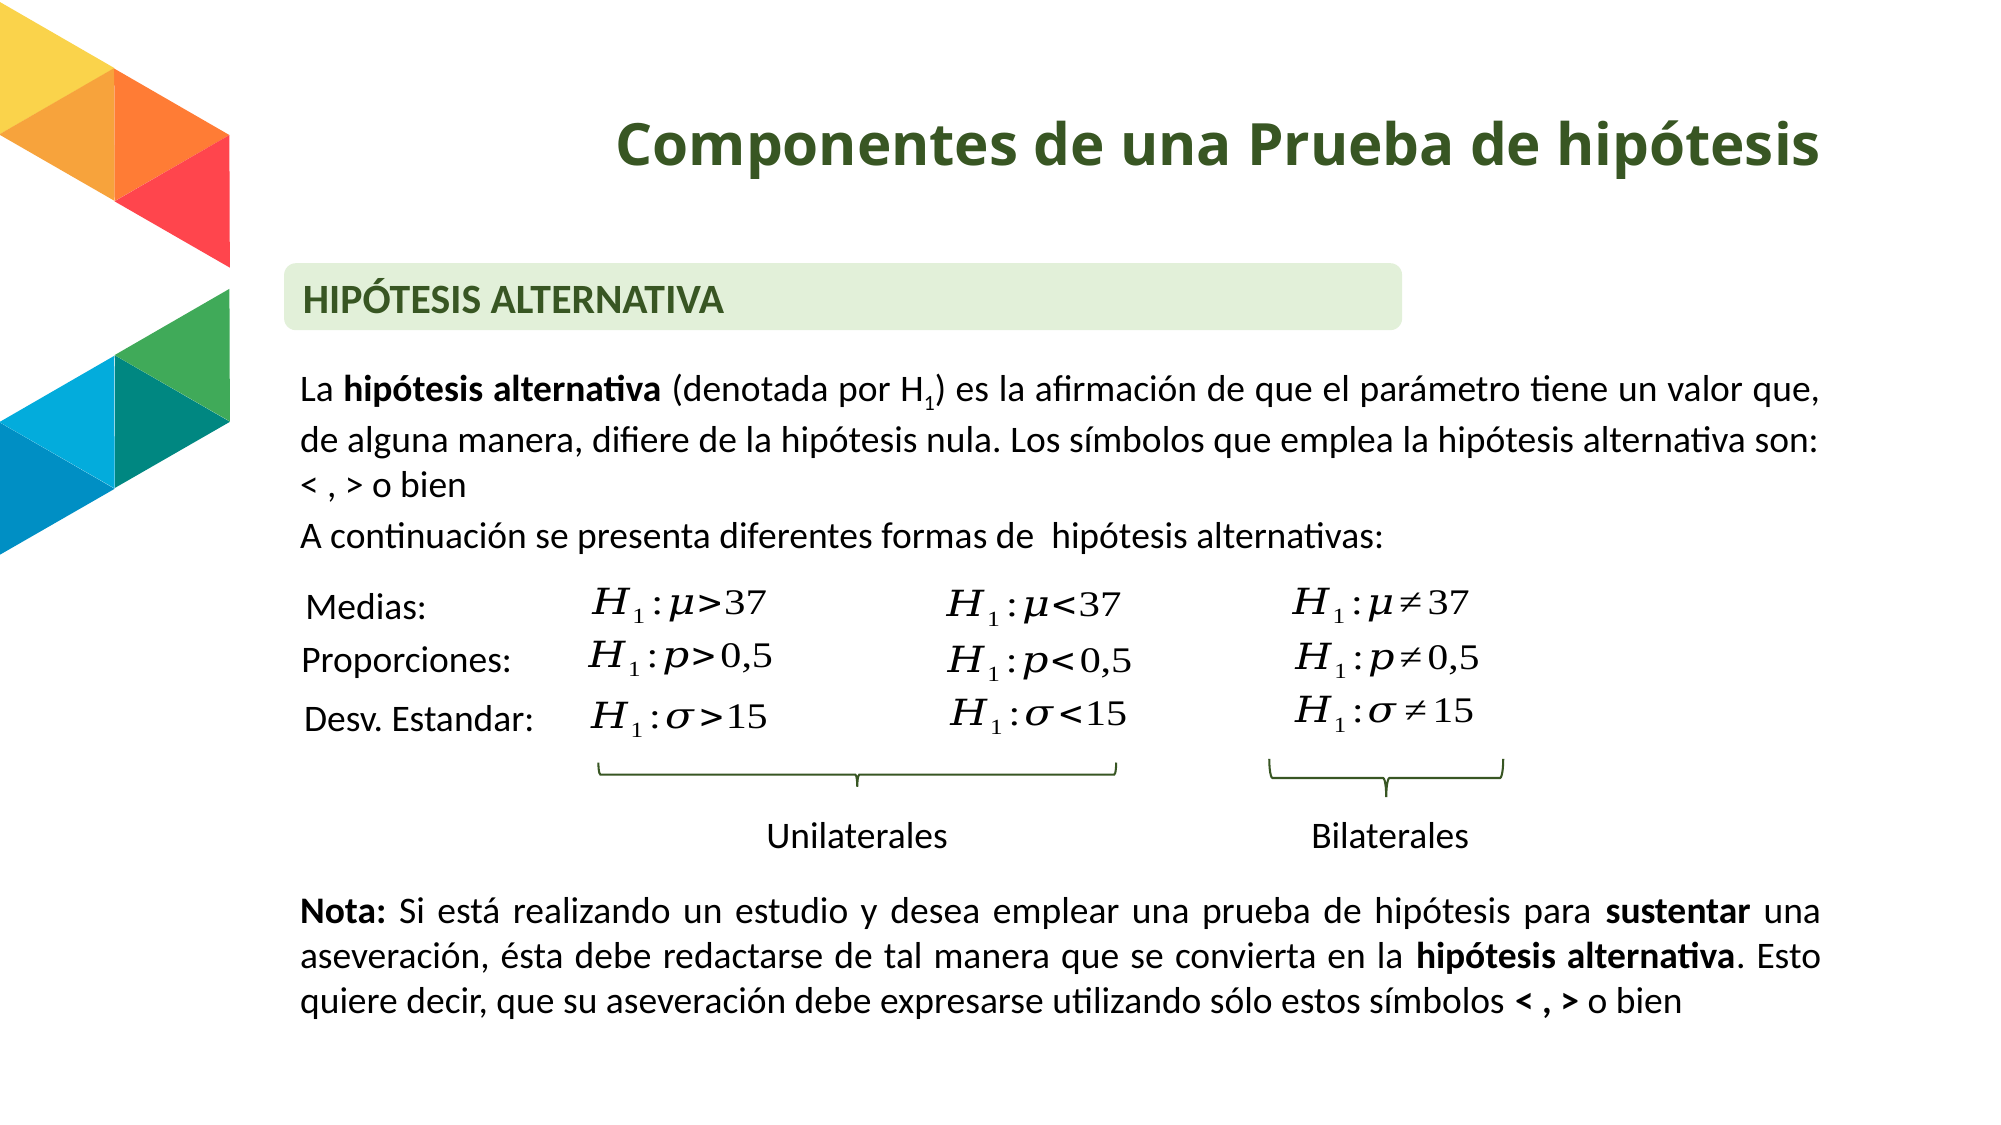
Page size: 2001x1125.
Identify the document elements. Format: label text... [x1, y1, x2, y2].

text_box Bilaterales [1296, 804, 1485, 864]
text_box [1268, 758, 1504, 798]
text_box Unilaterales [751, 804, 963, 864]
text_box Proporciones: [286, 627, 528, 688]
text_box Desv. Estandar: [289, 686, 550, 746]
title Componentes de una Prueba de hipótesis [402, 108, 1836, 206]
text_box HIPÓTESIS ALTERNATIVA [284, 263, 1403, 331]
text_box Medias: [290, 574, 443, 627]
text_box [597, 762, 1117, 787]
text_box A continuación se presenta diferentes formas de hipótesis alternativas: [285, 503, 1836, 564]
